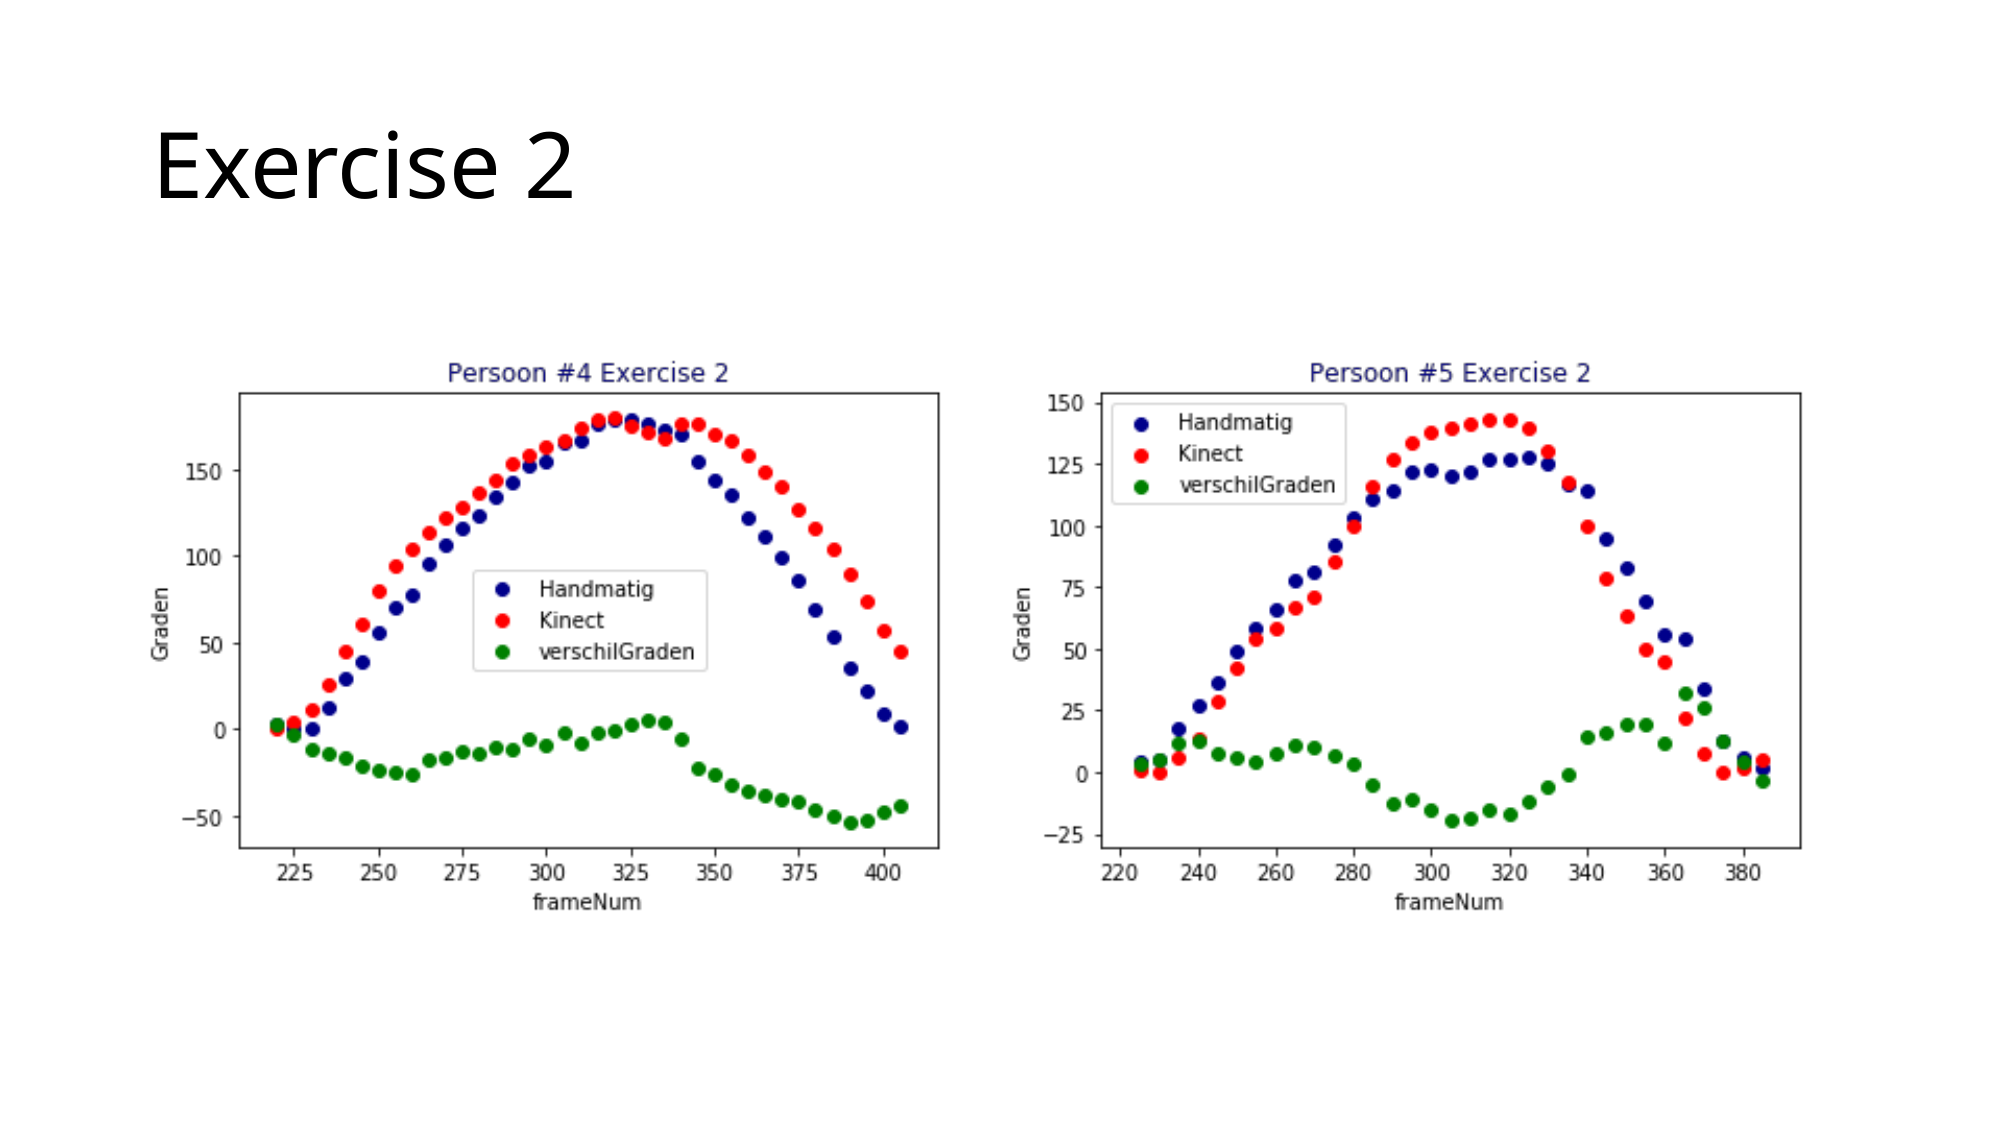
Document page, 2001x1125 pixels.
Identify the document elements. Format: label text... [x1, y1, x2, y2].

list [137, 347, 959, 927]
title Exercise 2 [137, 59, 1863, 278]
picture [999, 347, 1821, 927]
